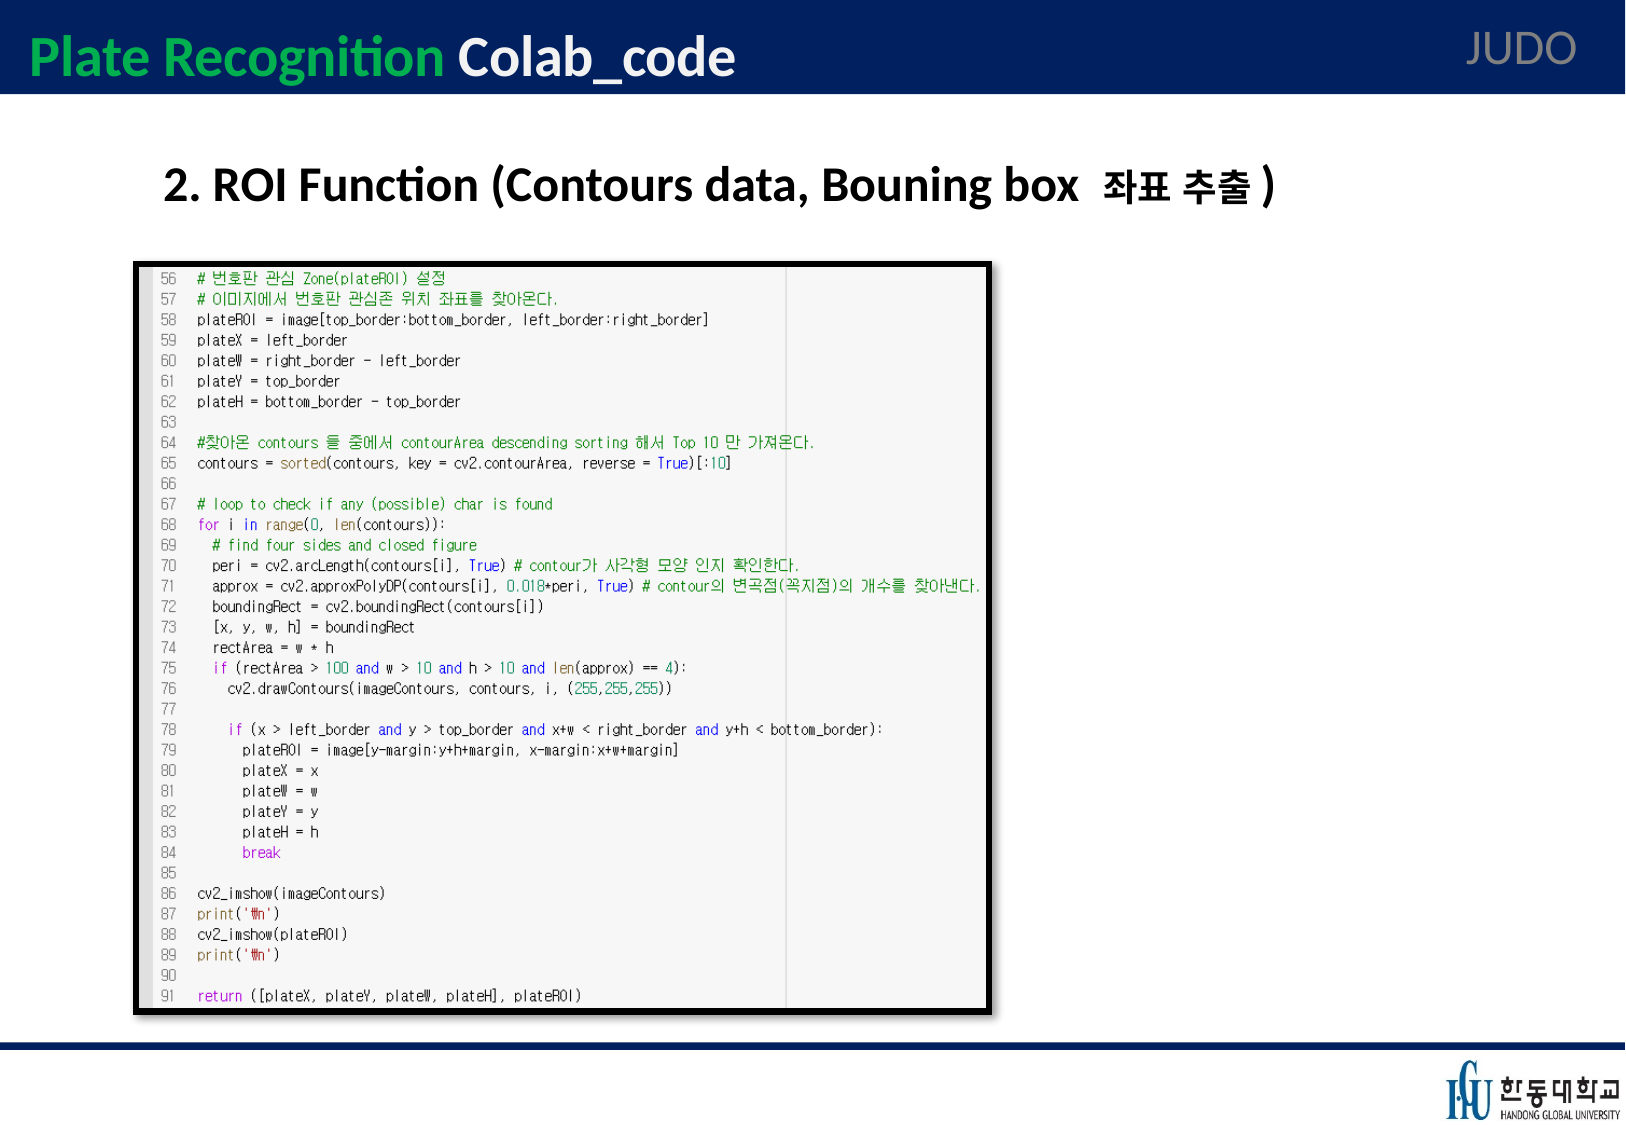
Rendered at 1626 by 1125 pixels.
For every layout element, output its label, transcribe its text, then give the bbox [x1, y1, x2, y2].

title Plate Recognition Colab_code [14, 0, 1611, 96]
picture [138, 266, 987, 1009]
text_box JUDO [1451, 7, 1593, 82]
picture [1440, 1055, 1625, 1125]
text_box 2. ROI Function (Contours data, Bouning box 좌표 추출) [148, 143, 1292, 219]
